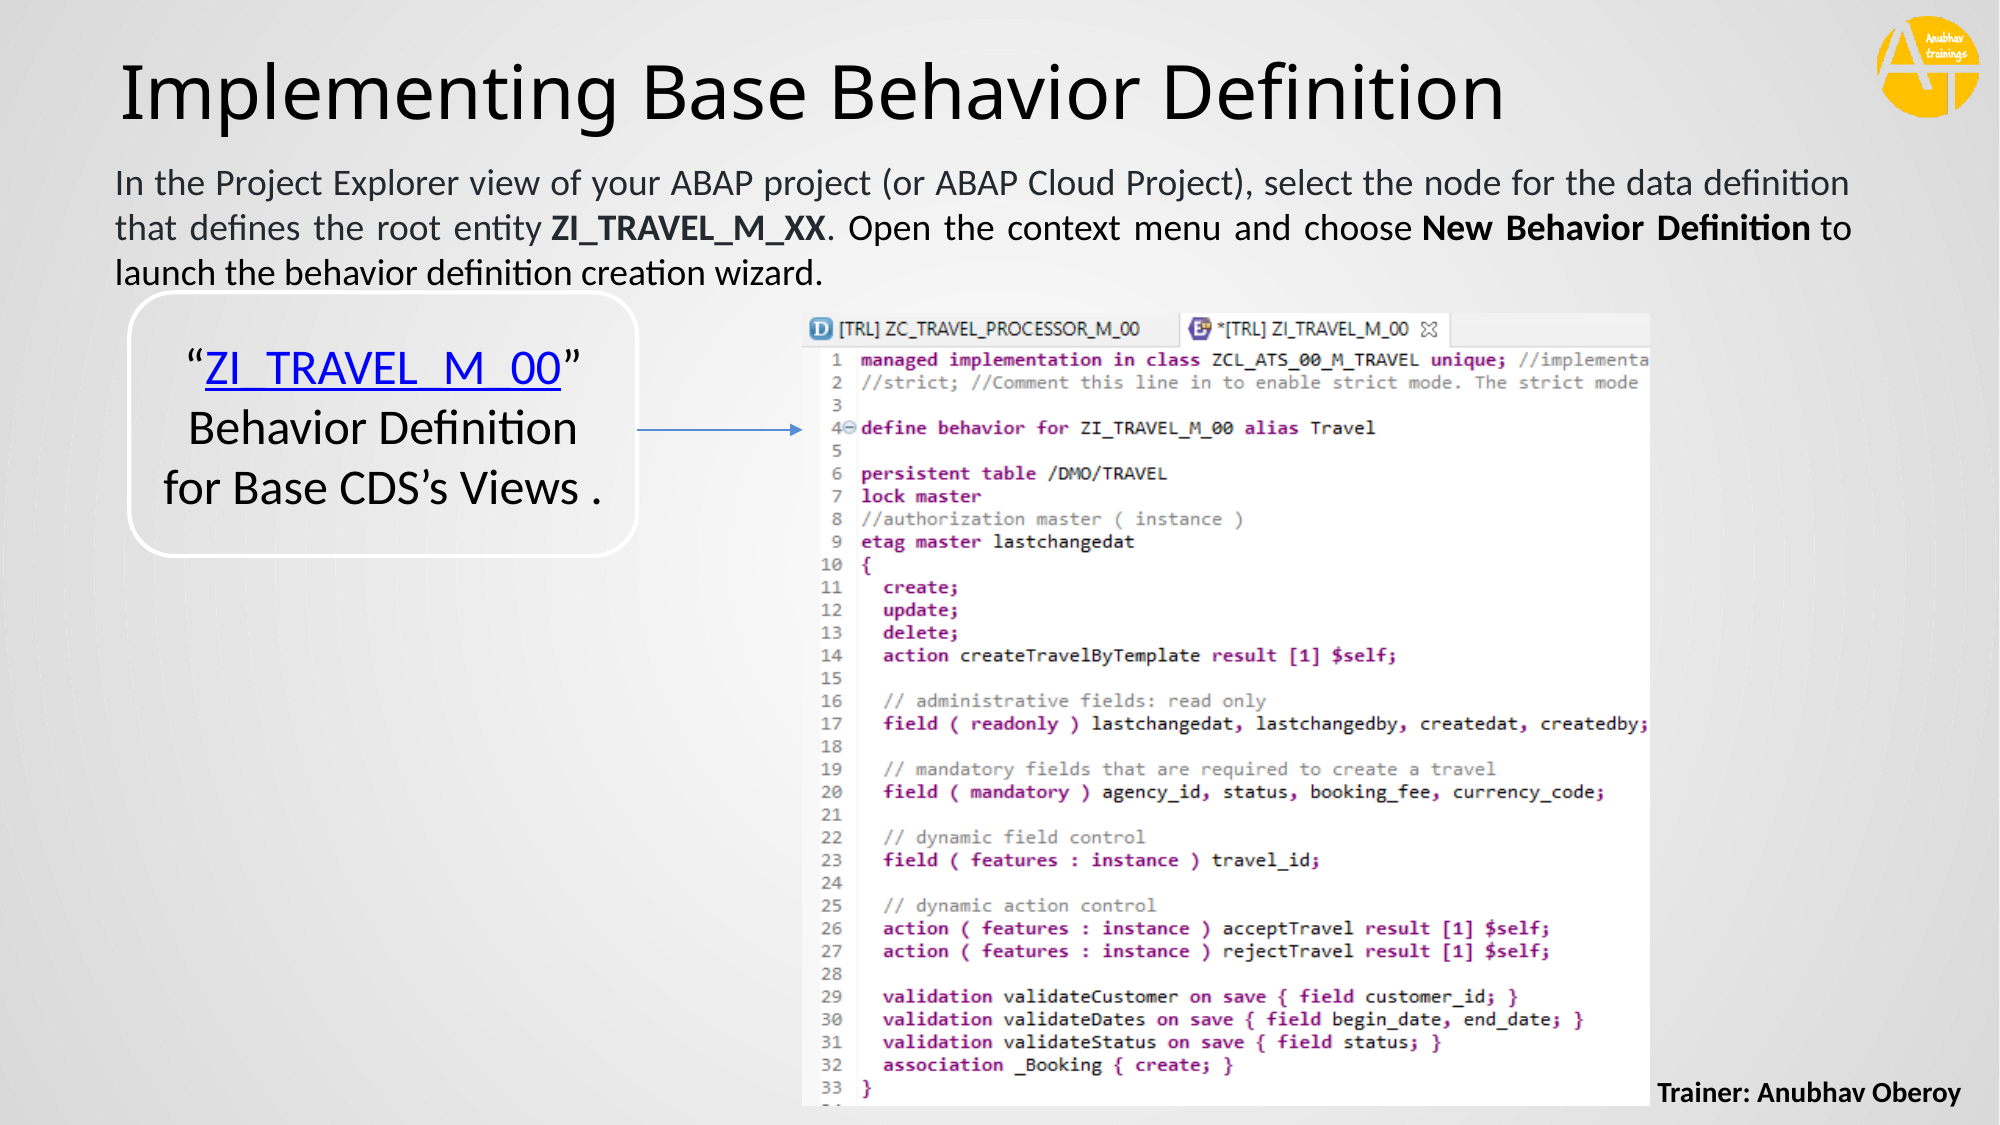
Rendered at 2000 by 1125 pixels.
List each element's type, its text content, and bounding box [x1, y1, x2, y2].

text_box In the Project Explorer view of your ABAP project (or ABAP Cloud Project), select the node for the data definition that defines the root entity ZI_TRAVEL_M_XX. Open the context menu and choose New Behavior Definition to launch the behavior definition creation wizard. [100, 150, 1867, 301]
picture [1866, 9, 1985, 126]
title Implementing Base Behavior Definition [99, 30, 1900, 148]
footer Trainer: Anubhav Oberoy [1625, 1061, 1994, 1121]
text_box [129, 292, 1650, 1107]
